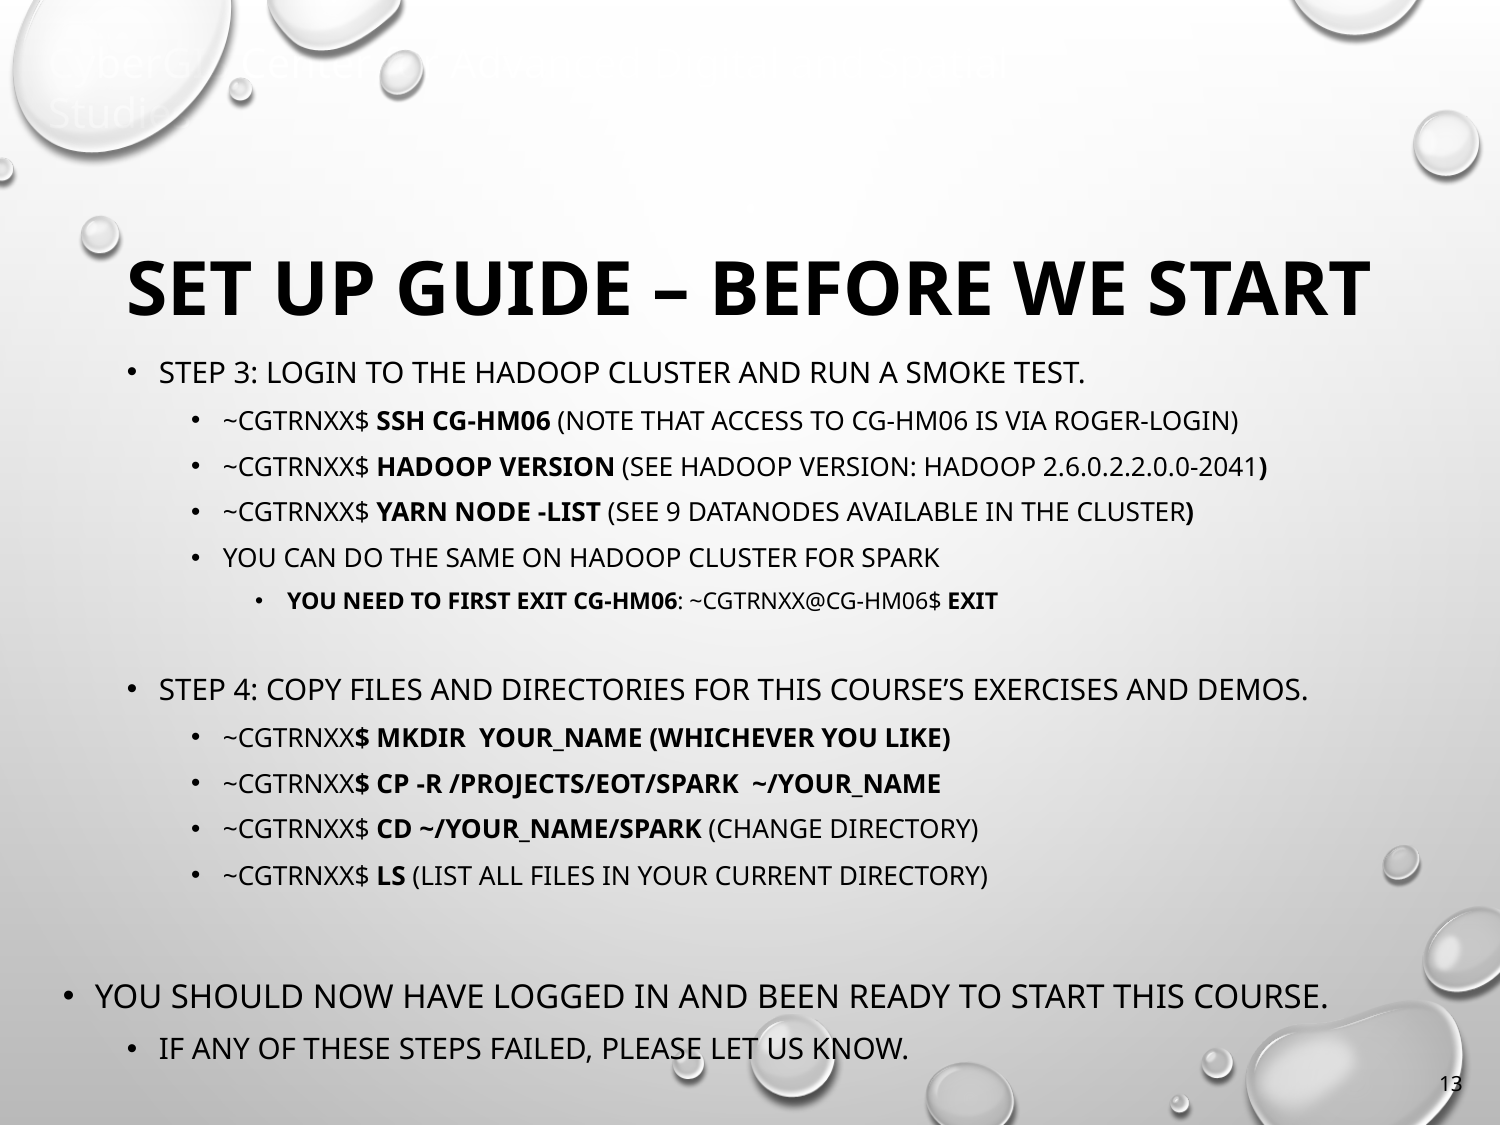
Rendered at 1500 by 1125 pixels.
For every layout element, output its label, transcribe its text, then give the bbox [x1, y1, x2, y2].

slide_number 13 [1391, 1042, 1478, 1103]
list Step 3: Login to the Hadoop cluster and run a smoke test. ~cgtrnxx$ ssh cg-hm06 (note that access to cg-hm06 is via roger-login) ~cgtrnxx$ hadoop version (see Hadoop version: Hadoop 2.6.0.2.2.0.0-2041) ~cgtrnxx$ yarn node -list (see 9 Datanodes available in the cluster) You can do the same on Hadoop cluster for spark you need to first exit cg-hm06: ~cgtrnxx@cg-hm06$ exit Step 4: Copy files and directories for this course’s exercises and demos. ~cgtrnxx$ mkdir your_name (whichever you like) ~cgtrnxx$ cp -r /projects/EOT/spark ~/your_name ~cgtrnxx$ cd ~/your_name/spark (change directory) ~cgtrnxx$ ls (list all files in your current directory) You should now have logged in and been ready to start this course. If any of these steps failed, please let us know. [47, 291, 1473, 1080]
picture [0, 0, 1500, 1125]
title Set up guide – Before we start [75, 230, 1425, 291]
